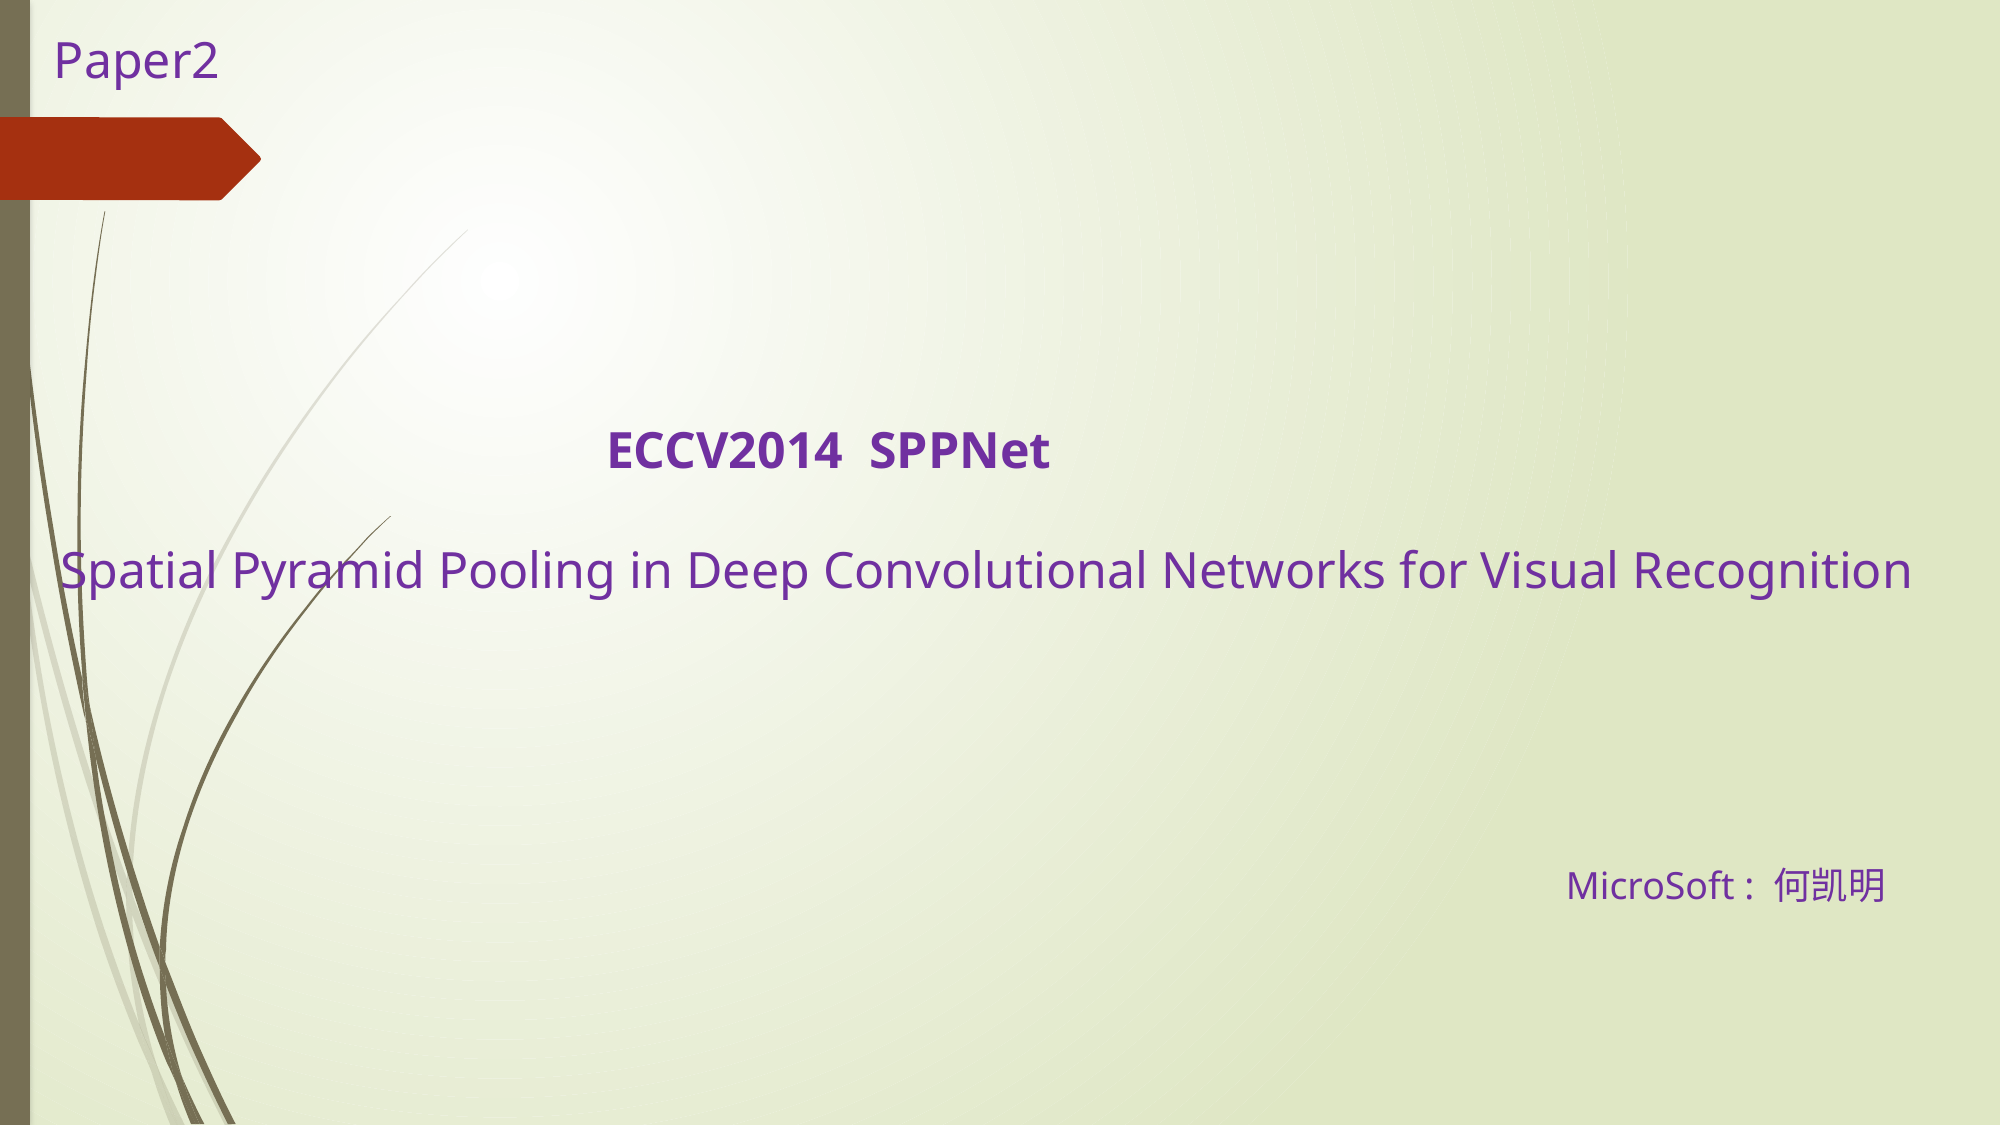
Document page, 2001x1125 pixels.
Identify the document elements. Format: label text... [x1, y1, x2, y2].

text_box Paper2 [39, 20, 236, 96]
text_box ECCV2014 SPPNet Spatial Pyramid Pooling in Deep Convolutional Networks for Visual Recognition [45, 410, 1986, 606]
text_box MicroSoft : 何凯明 [1551, 854, 1901, 915]
